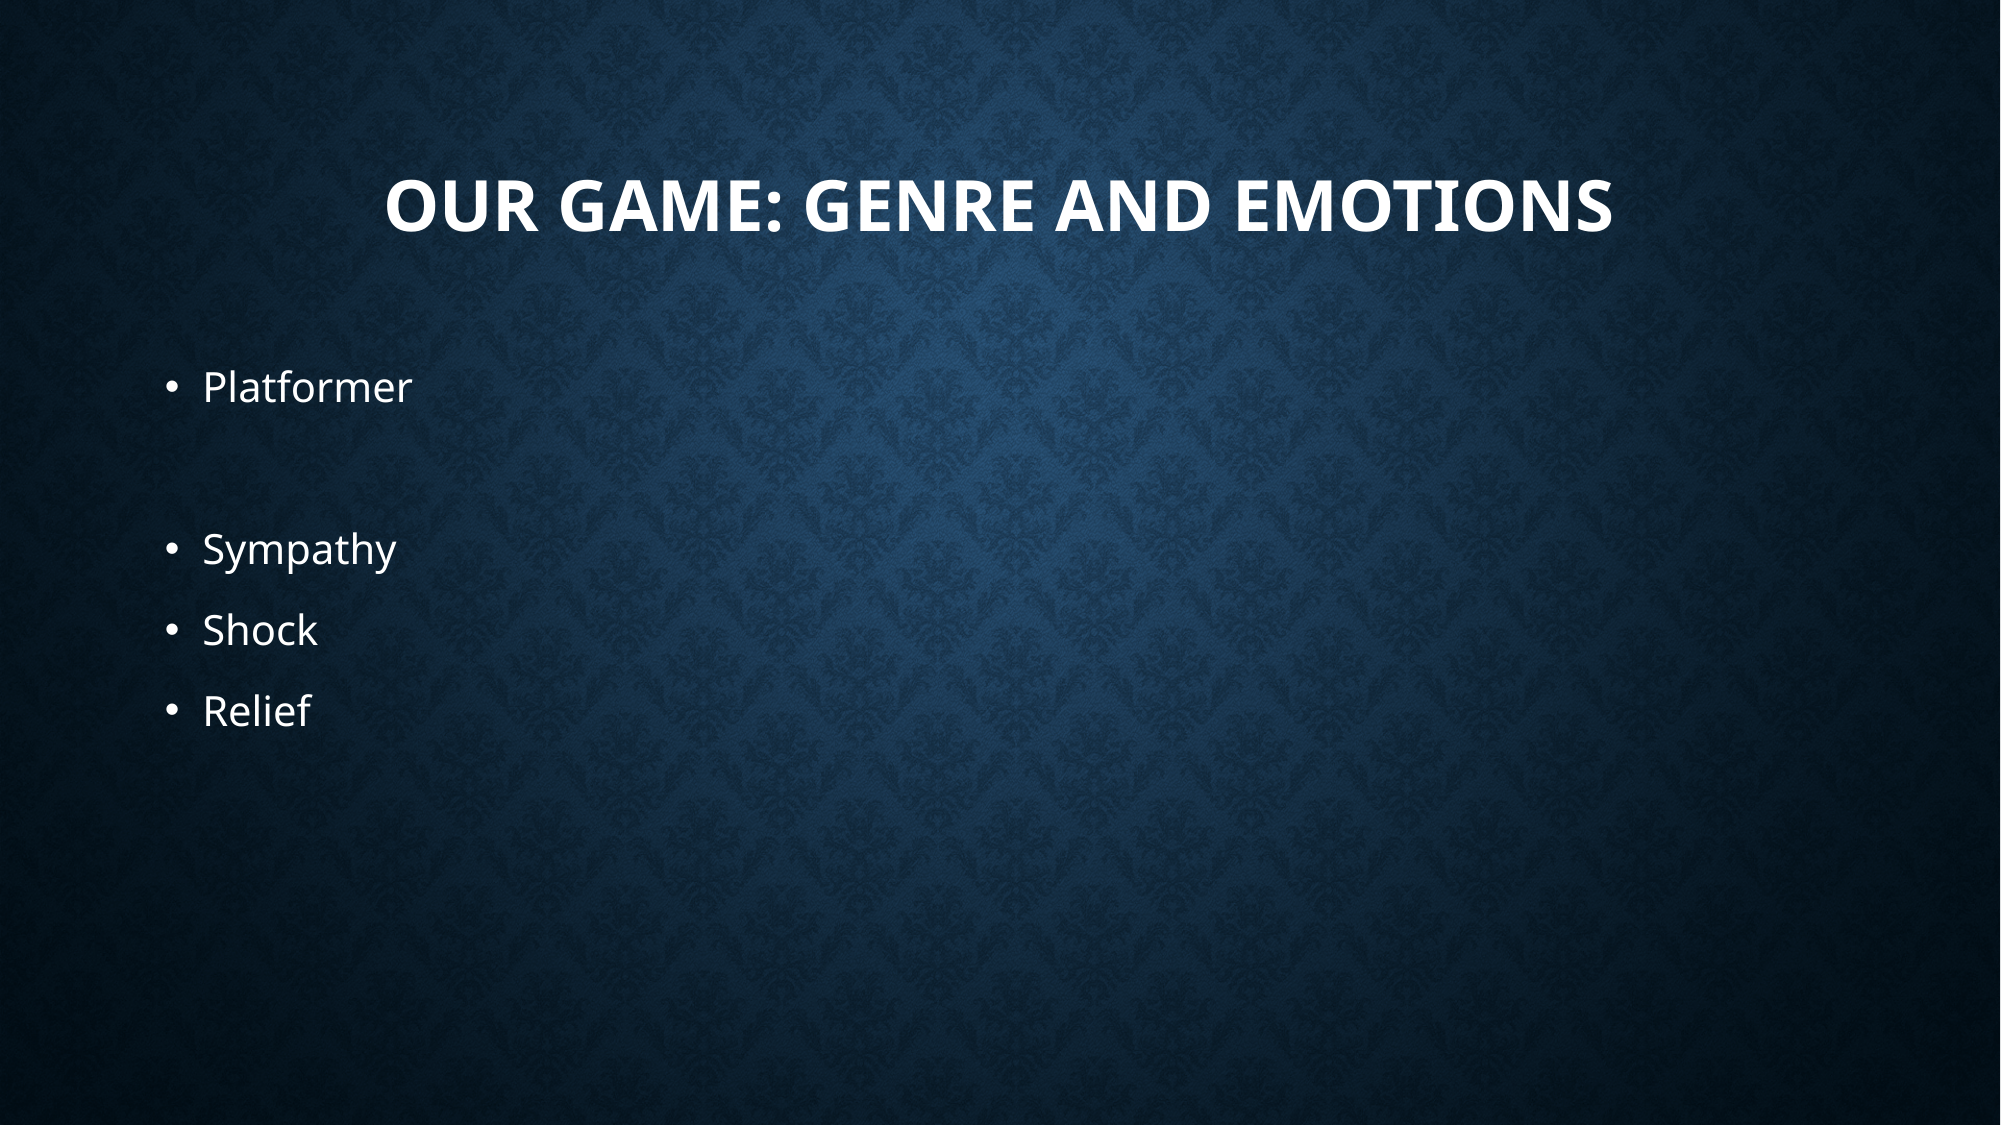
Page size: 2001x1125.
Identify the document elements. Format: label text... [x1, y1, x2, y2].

list Platformer Sympathy Shock Relief [149, 343, 1849, 950]
title Our Game: Genre and Emotions [149, 99, 1849, 318]
